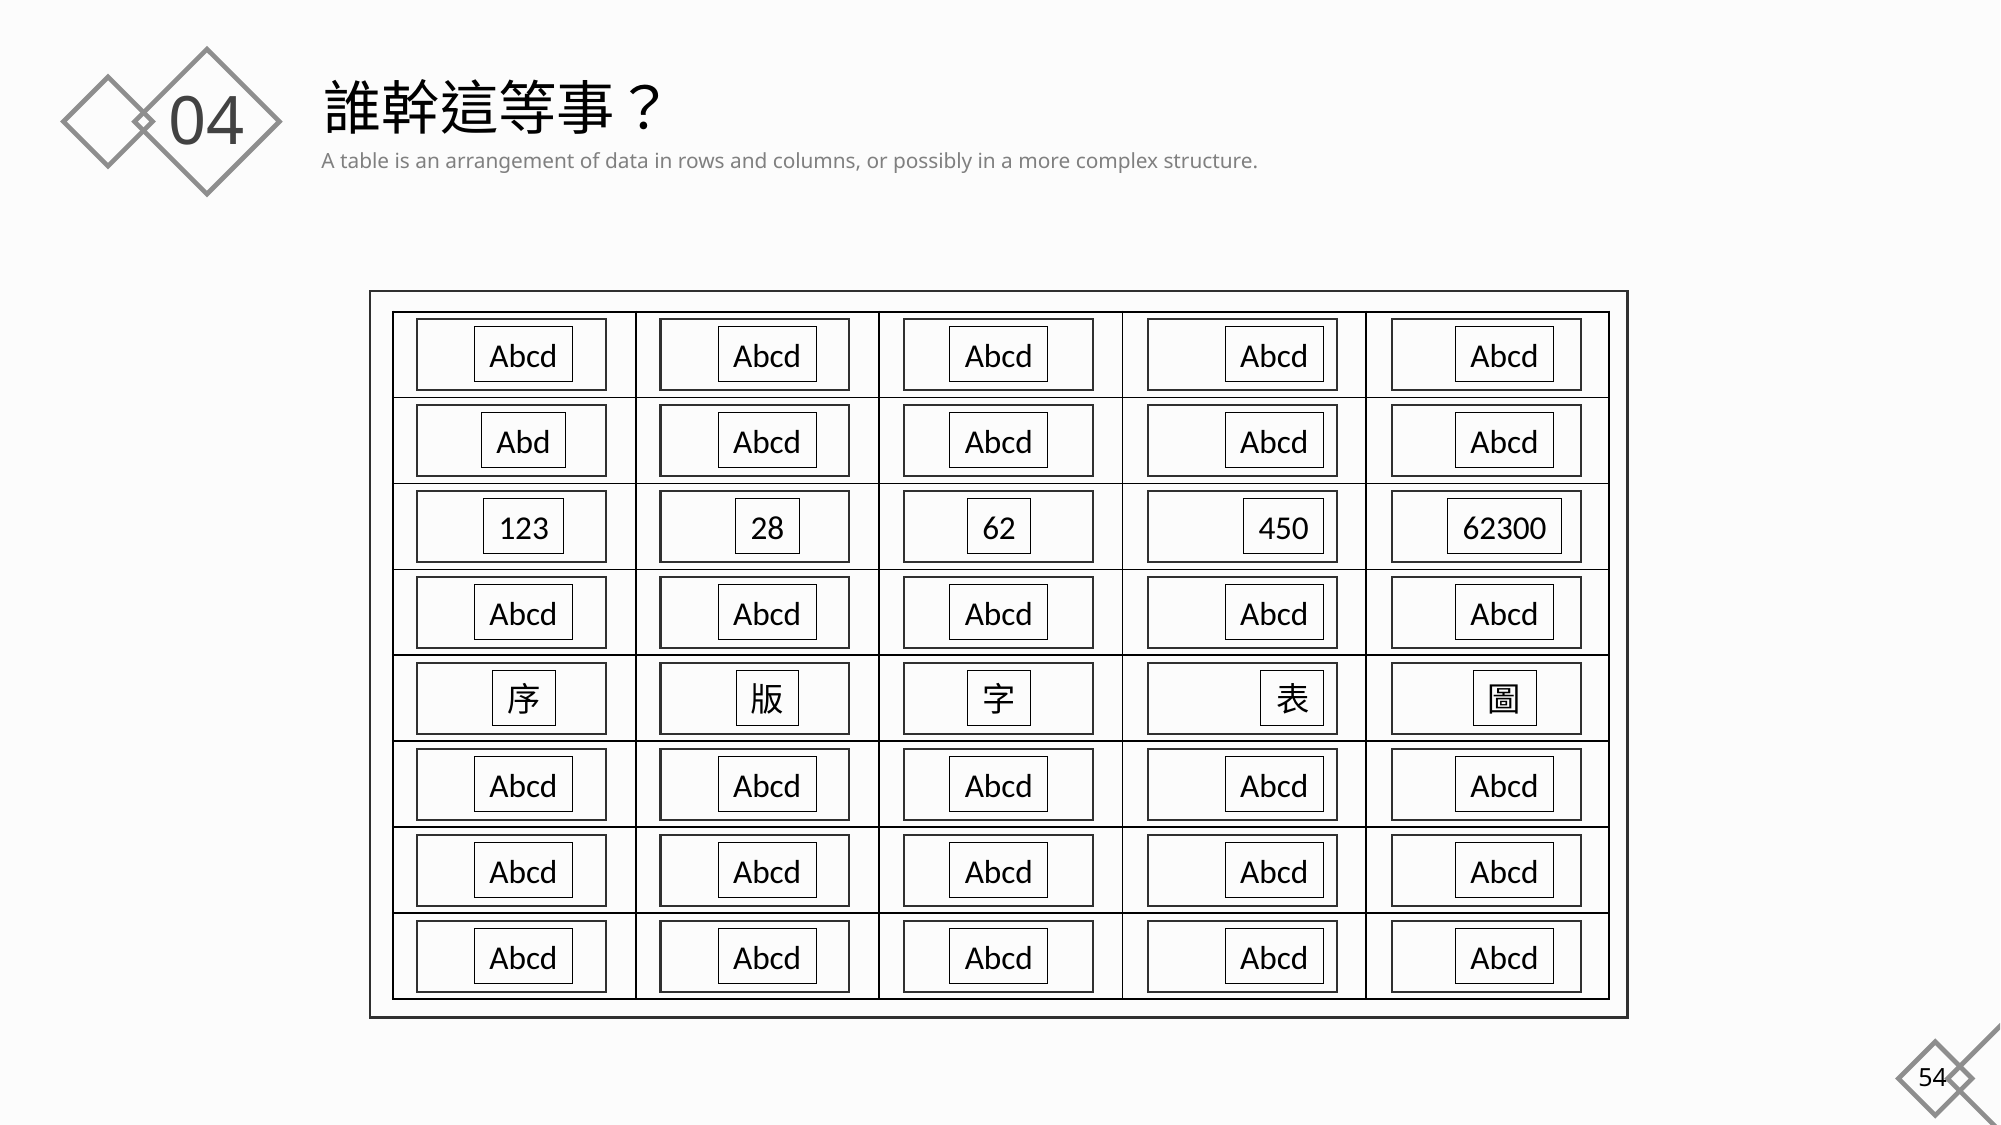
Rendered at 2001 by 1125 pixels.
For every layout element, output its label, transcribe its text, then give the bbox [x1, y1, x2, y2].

text_box [369, 290, 1629, 1019]
slide_number 54 [1900, 1048, 1966, 1109]
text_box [416, 319, 606, 992]
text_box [660, 319, 850, 992]
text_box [1147, 319, 1337, 992]
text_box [1391, 319, 1581, 992]
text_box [904, 319, 1094, 992]
title 誰幹這等事？ [309, 64, 1939, 150]
